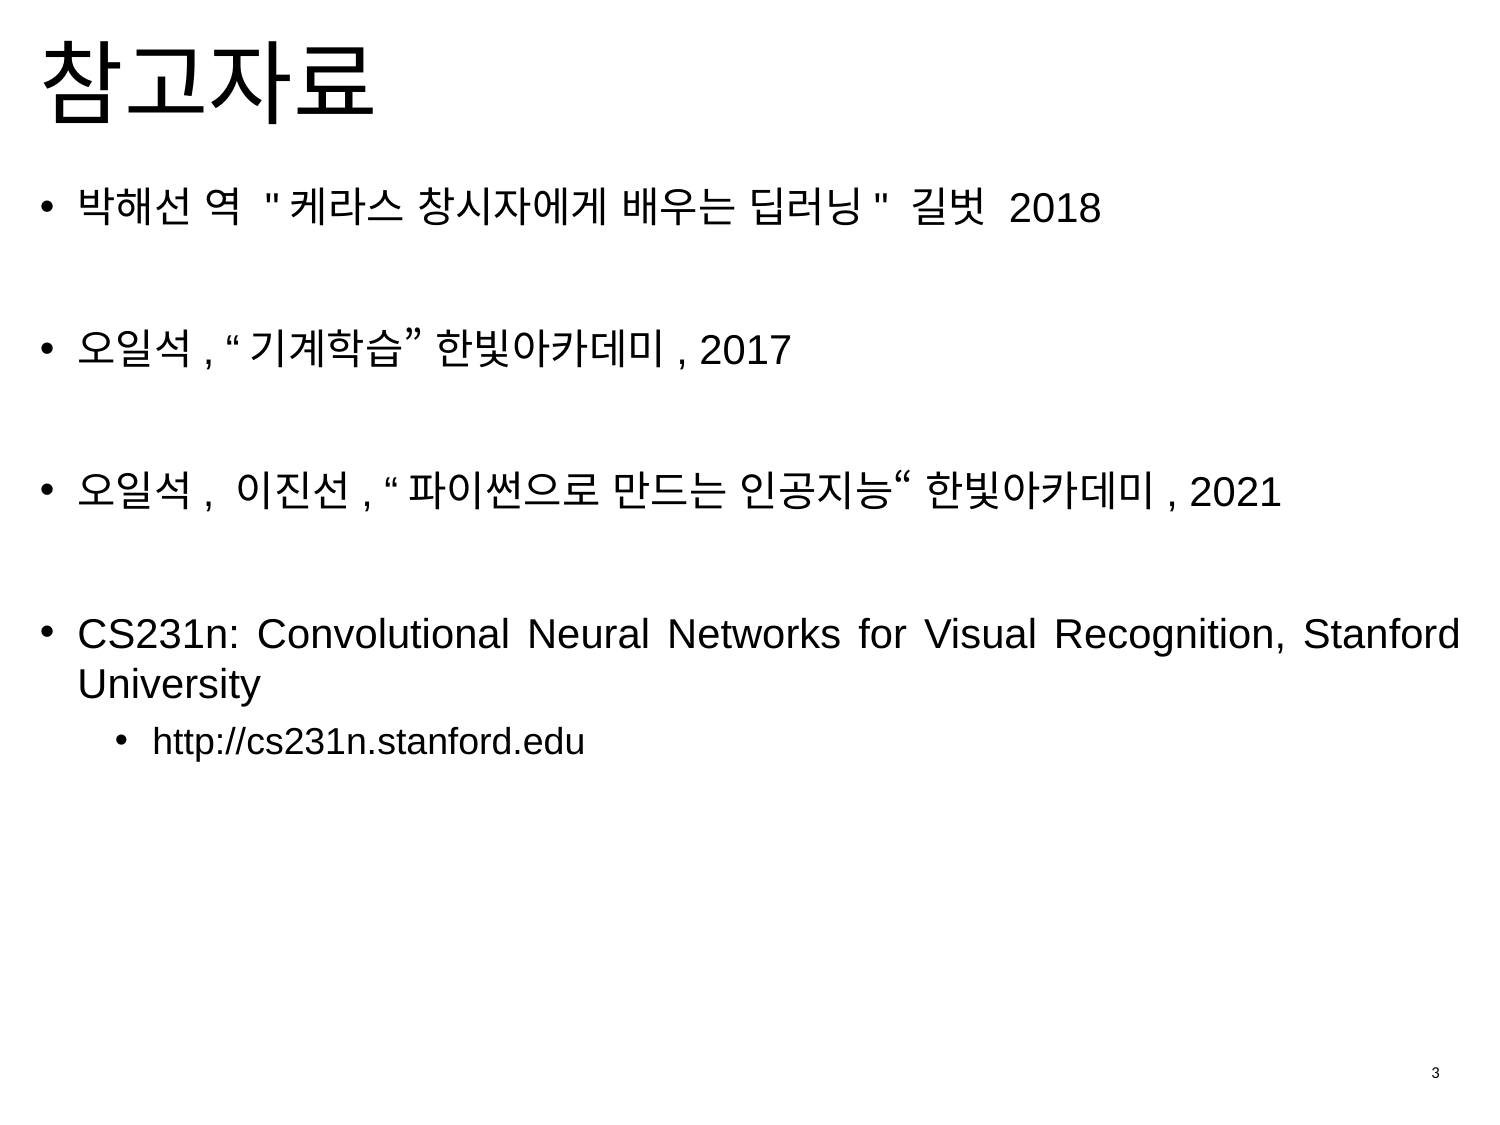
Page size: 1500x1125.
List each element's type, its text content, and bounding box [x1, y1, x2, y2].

title 참고자료 [24, 17, 1477, 159]
slide_number 3 [1416, 1054, 1477, 1115]
list 박해선 역 "케라스 창시자에게 배우는 딥러닝" 길벗 2018 오일석, “기계학습” 한빛아카데미, 2017 오일석, 이진선, “파이썬으로 만드는 인공지능“ 한빛아카데미, 2021 CS231n: Convolutional Neural Networks for Visual Recognition, Stanford University http://cs231n.stanford.edu [24, 173, 1477, 1040]
